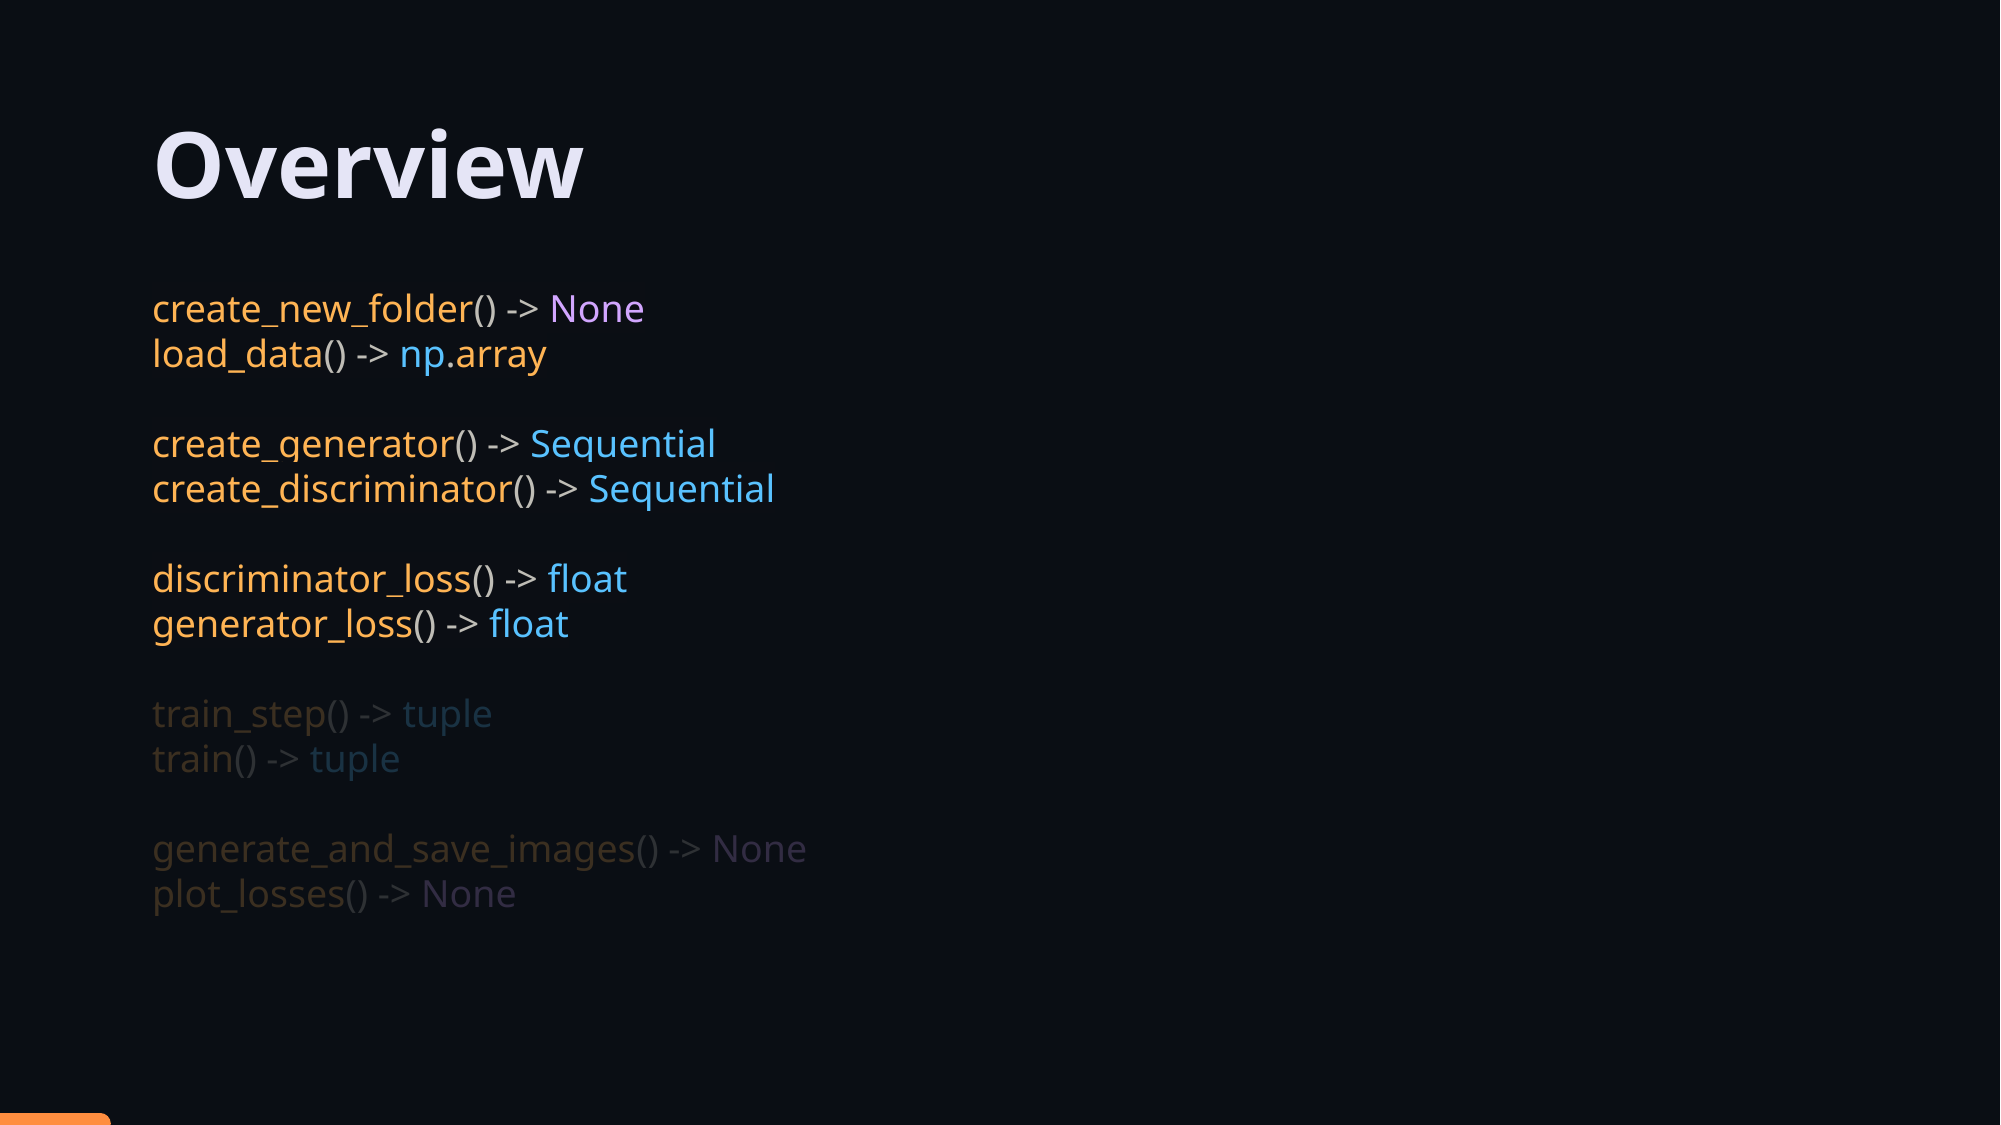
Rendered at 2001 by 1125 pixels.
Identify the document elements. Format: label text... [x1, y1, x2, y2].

title Overview [137, 59, 1863, 277]
text_box create_new_folder() -> None load_data() -> np.array create_generator() -> Sequential create_discriminator() -> Sequential discriminator_loss() -> float generator_loss() -> float train_step() -> tuple train() -> tuple generate_and_save_images() -> None plot_losses() -> None [137, 277, 2000, 1012]
